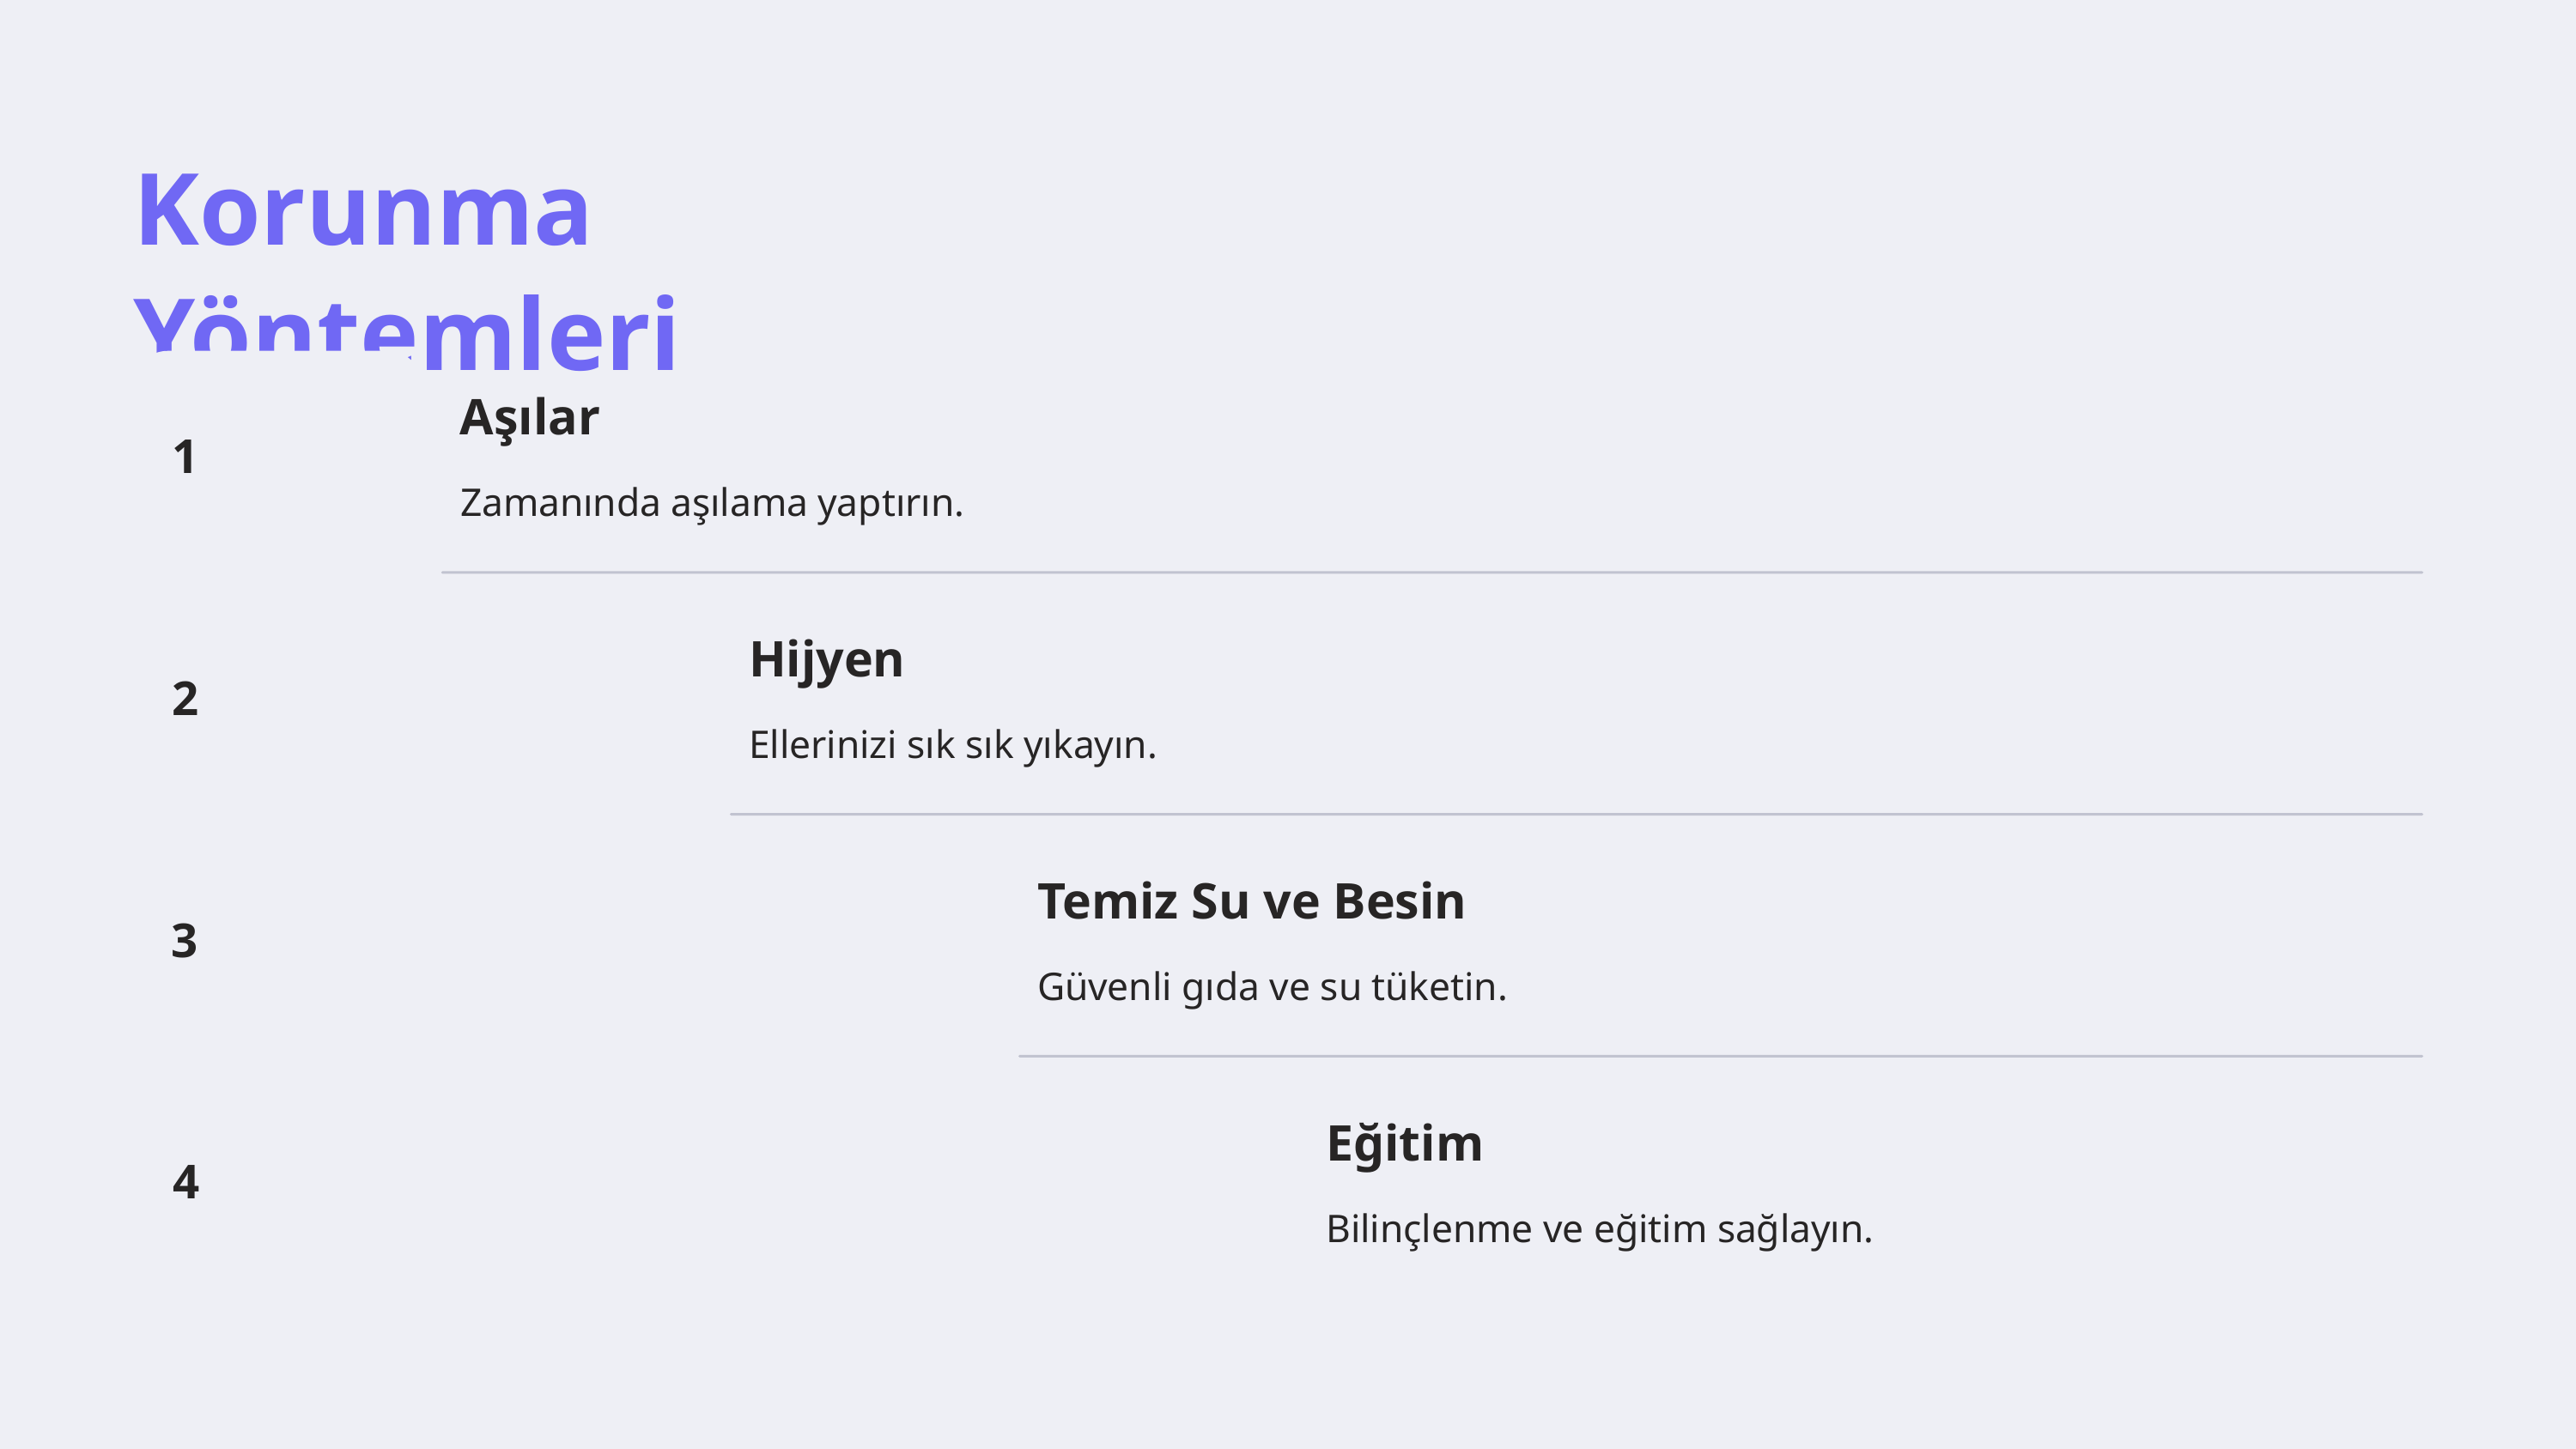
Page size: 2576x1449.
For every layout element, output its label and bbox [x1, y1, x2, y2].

text_box [133, 592, 711, 816]
text_box [133, 834, 1000, 1058]
text_box [729, 812, 2424, 816]
text_box [0, 0, 2576, 1449]
text_box [133, 1076, 1289, 1300]
text_box [133, 350, 422, 574]
text_box [440, 570, 2424, 574]
text_box [1018, 1054, 2424, 1058]
